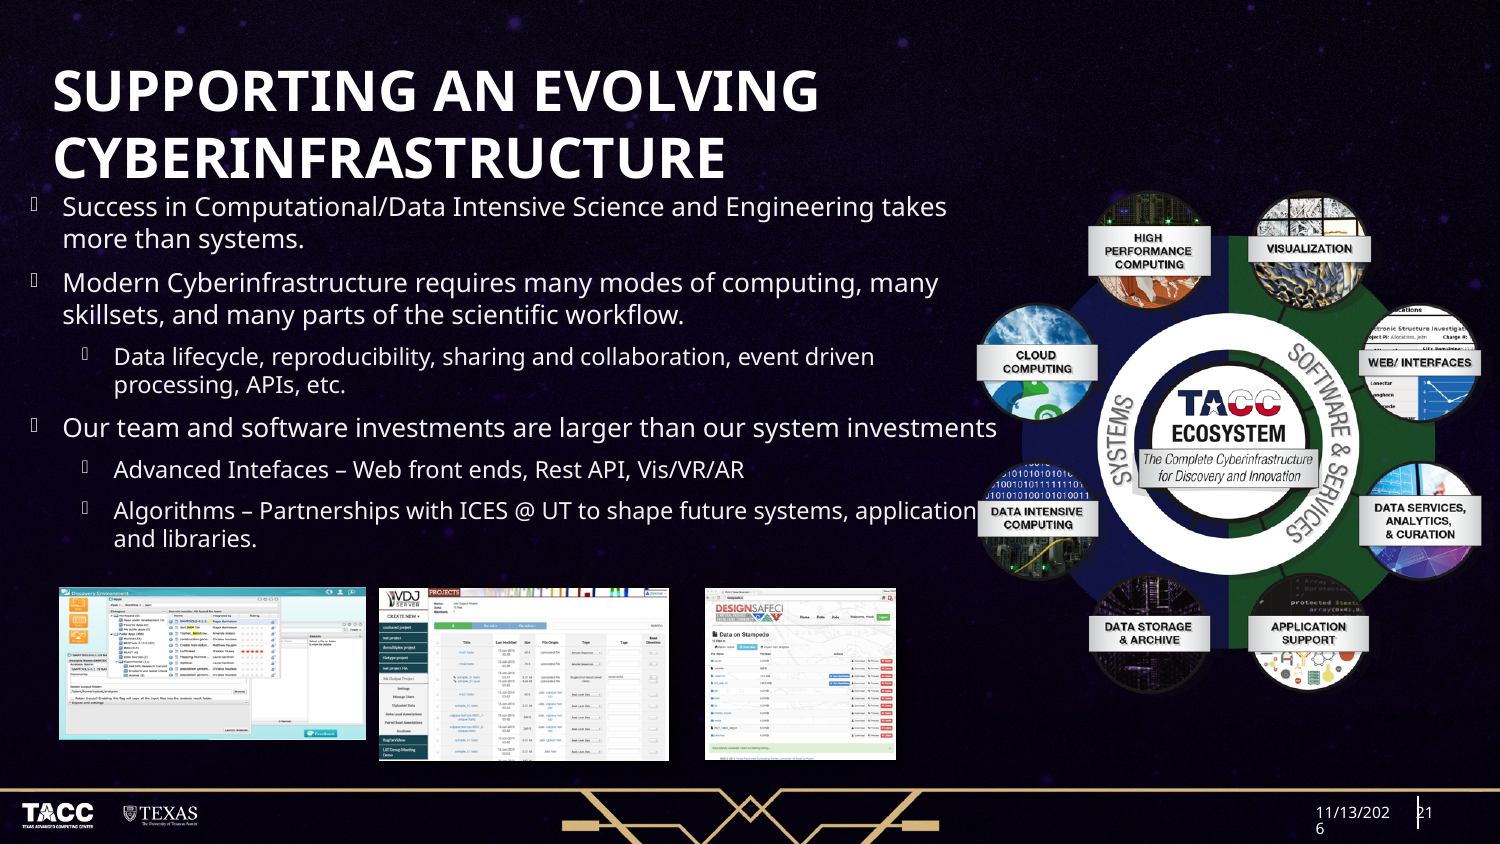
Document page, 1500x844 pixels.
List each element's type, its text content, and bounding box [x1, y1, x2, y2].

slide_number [1300, 799, 1398, 828]
title Supporting an evolving Cyberinfrastructure [37, 29, 1480, 190]
list Success in Computational/Data Intensive Science and Engineering takes more than systems. Modern Cyberinfrastructure requires many modes of computing, many skillsets, and many parts of the scientific workflow. Data lifecycle, reproducibility, sharing and collaboration, event driven processing, APIs, etc. Our team and software investments are larger than our system investments Advanced Intefaces – Web front ends, Rest API, Vis/VR/AR Algorithms – Partnerships with ICES @ UT to shape future systems, applications and libraries. [15, 169, 1015, 574]
picture [0, 0, 1500, 844]
slide_number 21 [1415, 799, 1480, 828]
